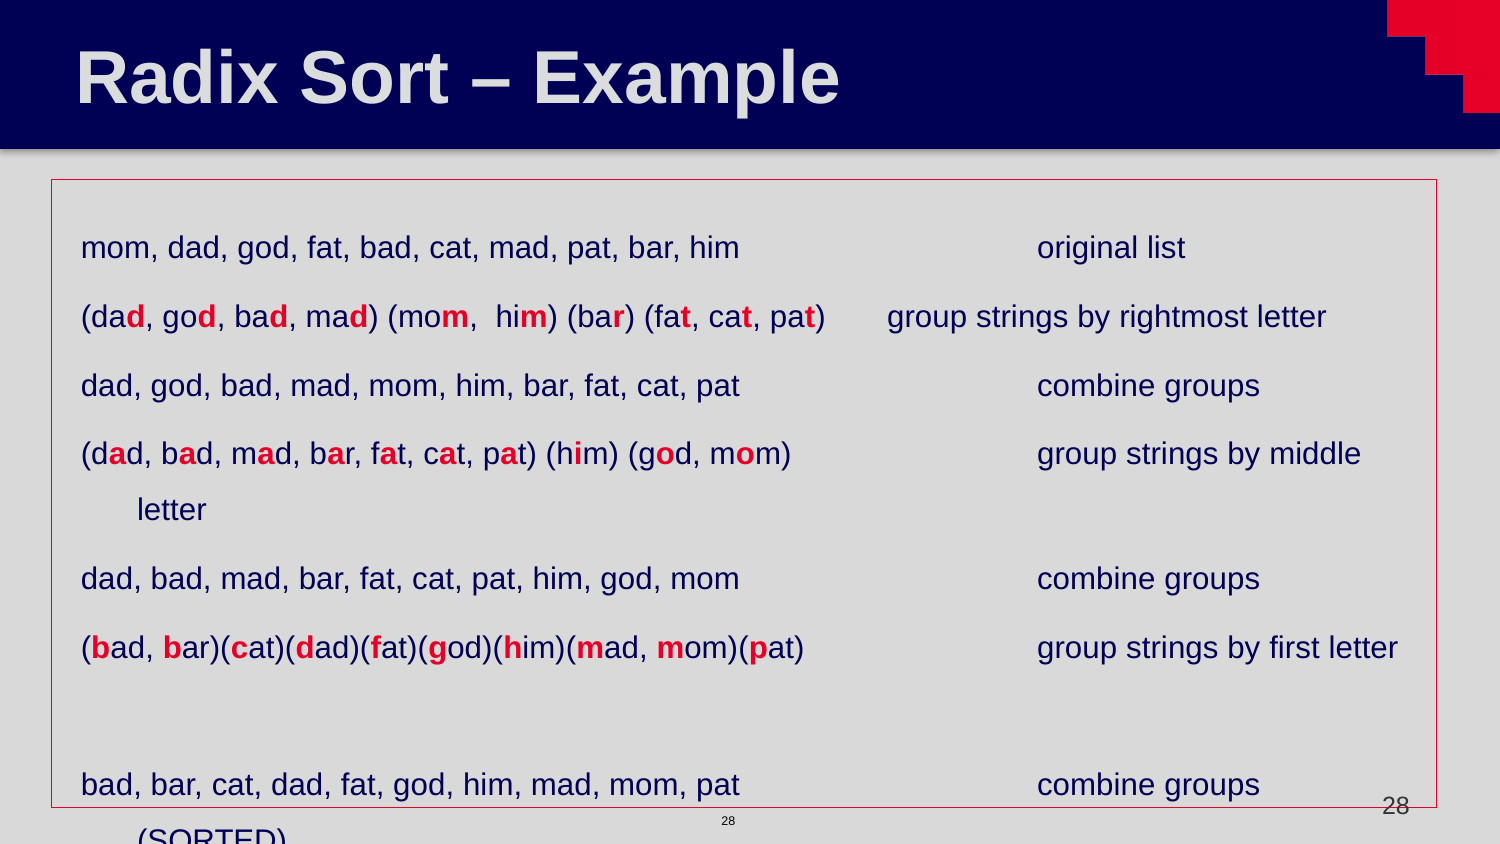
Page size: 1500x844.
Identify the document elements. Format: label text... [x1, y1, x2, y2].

title Radix Sort – Example [0, 0, 1355, 148]
slide_number 28 [1074, 782, 1425, 827]
list mom, dad, god, fat, bad, cat, mad, pat, bar, him original list (dad, god, bad, mad) (mom, him) (bar) (fat, cat, pat) group strings by rightmost letter dad, god, bad, mad, mom, him, bar, fat, cat, pat combine groups (dad, bad, mad, bar, fat, cat, pat) (him) (god, mom) group strings by middle letter dad, bad, mad, bar, fat, cat, pat, him, god, mom combine groups (bad, bar)(cat)(dad)(fat)(god)(him)(mad, mom)(pat) group strings by first letter bad, bar, cat, dad, fat, god, him, mad, mom, pat combine groups (SORTED) [51, 179, 1437, 808]
picture [1387, 0, 1500, 113]
